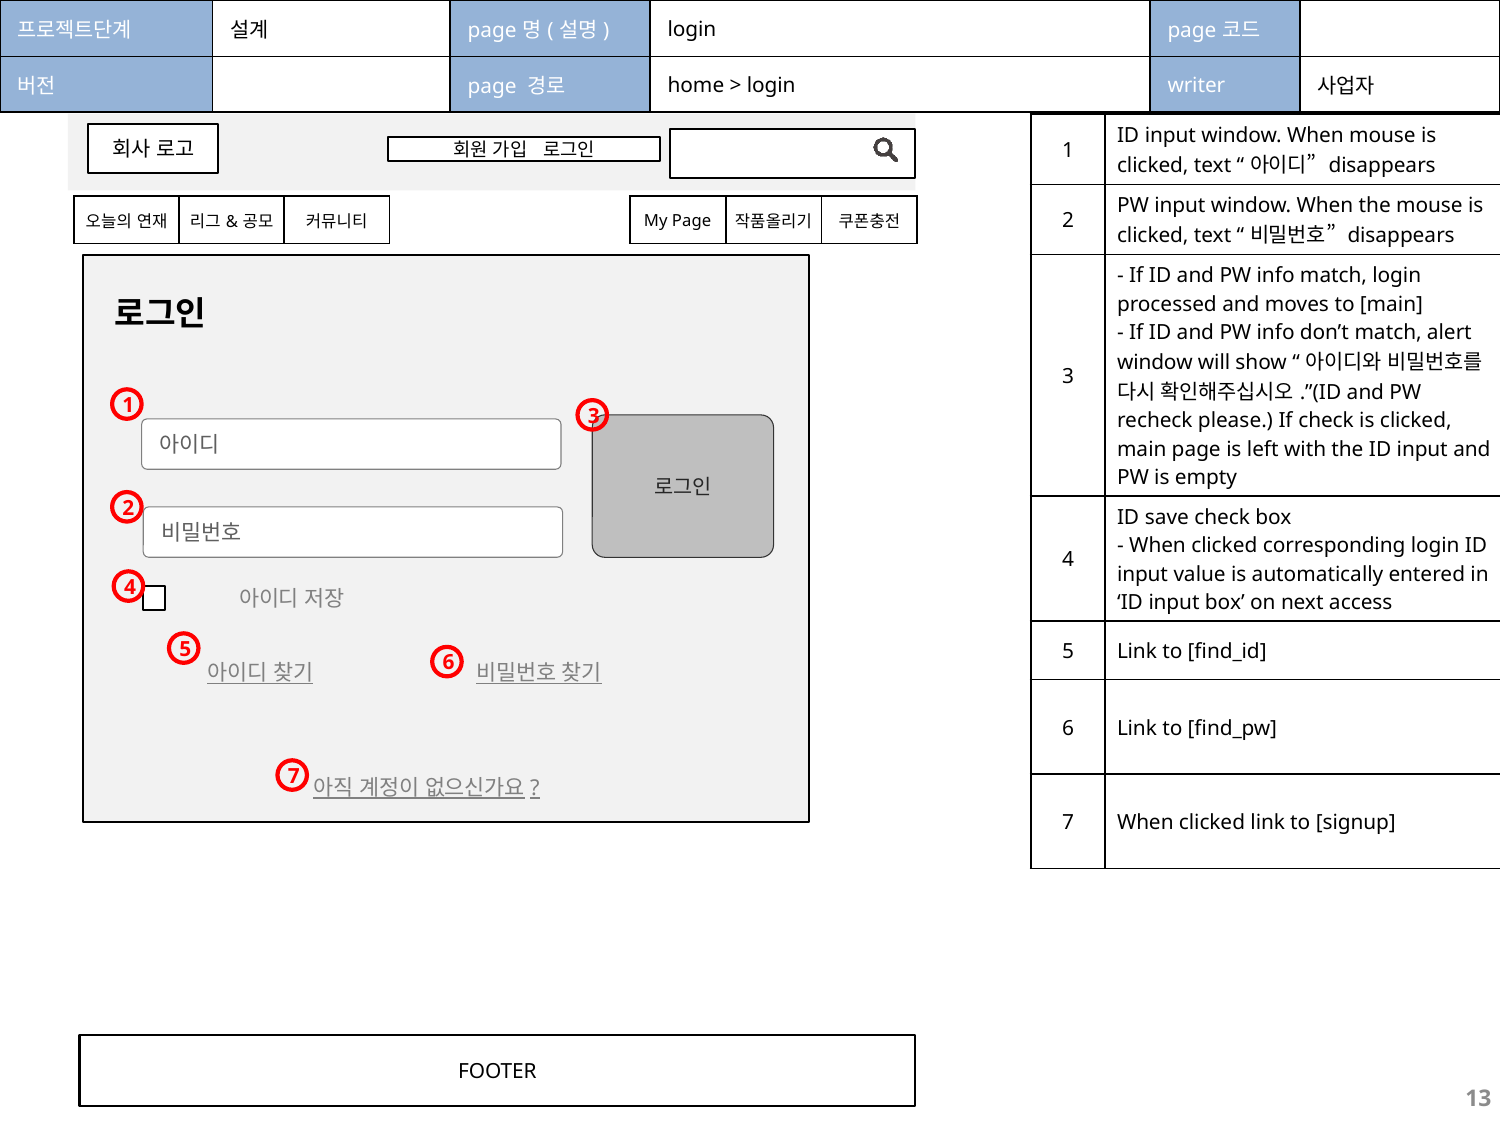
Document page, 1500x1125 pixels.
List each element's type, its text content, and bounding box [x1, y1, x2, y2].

table_header 1 [1032, 115, 1104, 184]
table_header ID input window. When mouse is clicked, text “아이디” disappears [1106, 115, 1500, 184]
text_box 로그인 [590, 412, 776, 560]
table_header 프로젝트단계 [1, 1, 212, 56]
table_header 리그&공모 [180, 197, 283, 243]
table_cell 3 [1032, 255, 1104, 495]
table_cell When clicked link to [signup] [1106, 775, 1500, 868]
table_cell page 경로 [451, 57, 649, 111]
table_cell home > login [651, 57, 1149, 111]
text_box 비밀번호 찾기 [432, 658, 646, 686]
table_header 쿠폰충전 [822, 197, 916, 243]
table_cell writer [1151, 57, 1299, 111]
table_header 설계 [213, 1, 449, 56]
table_cell - If ID and PW info match, login processed and moves to [main] - If ID and PW info don’t match, alert window will show “아이디와 비밀번호를 다시 확인해주십시오.”(ID and PW recheck please.) If check is clicked, main page is left with the ID input and PW is empty [1106, 255, 1500, 495]
text_box 비밀번호 [141, 504, 565, 560]
table_cell 7 [1032, 775, 1104, 868]
text_box 아이디 저장 [185, 584, 399, 612]
picture [873, 137, 898, 163]
table_header 작품올리기 [727, 197, 821, 243]
table_cell 2 [1032, 185, 1104, 254]
table_cell Link to [find_id] [1106, 622, 1500, 679]
text_box [141, 584, 167, 612]
table_cell [213, 57, 449, 111]
text_box 5 [166, 631, 201, 665]
table_cell 버전 [1, 57, 212, 111]
text_box 아이디 [139, 416, 564, 472]
slide_number 13 [1156, 1069, 1500, 1125]
text_box 아이디 찾기 [153, 658, 367, 686]
text_box 7 [275, 758, 310, 792]
text_box 로그인 [101, 282, 230, 342]
table_header login [651, 1, 1149, 56]
text_box 6 [430, 644, 464, 679]
text_box 회사 로고 [86, 122, 220, 175]
table_header My Page [631, 197, 725, 243]
text_box [66, 111, 917, 192]
text_box [81, 253, 811, 824]
table_cell 6 [1032, 680, 1104, 773]
text_box 아직 계정이 없으신가요? [206, 773, 646, 801]
text_box 회원 가입 로그인 [386, 135, 662, 163]
table_cell ID save check box - When clicked corresponding login ID input value is automatically entered in ‘ID input box’ on next access [1106, 497, 1500, 620]
table_header page명(설명) [451, 1, 649, 56]
table_header [1301, 1, 1499, 56]
text_box [668, 127, 917, 180]
text_box 1 [110, 387, 144, 421]
table_header page코드 [1151, 1, 1299, 56]
table_cell 사업자 [1301, 57, 1499, 111]
table_cell PW input window. When the mouse is clicked, text “비밀번호” disappears [1106, 185, 1500, 254]
text_box 2 [110, 489, 144, 524]
table_cell Link to [find_pw] [1106, 680, 1500, 773]
text_box 4 [111, 569, 146, 603]
table_header 커뮤니티 [285, 197, 389, 243]
text_box 3 [575, 398, 610, 432]
text_box FOOTER [77, 1033, 917, 1108]
table_cell 4 [1032, 497, 1104, 620]
table_header 오늘의 연재 [75, 197, 178, 243]
table_cell 5 [1032, 622, 1104, 679]
